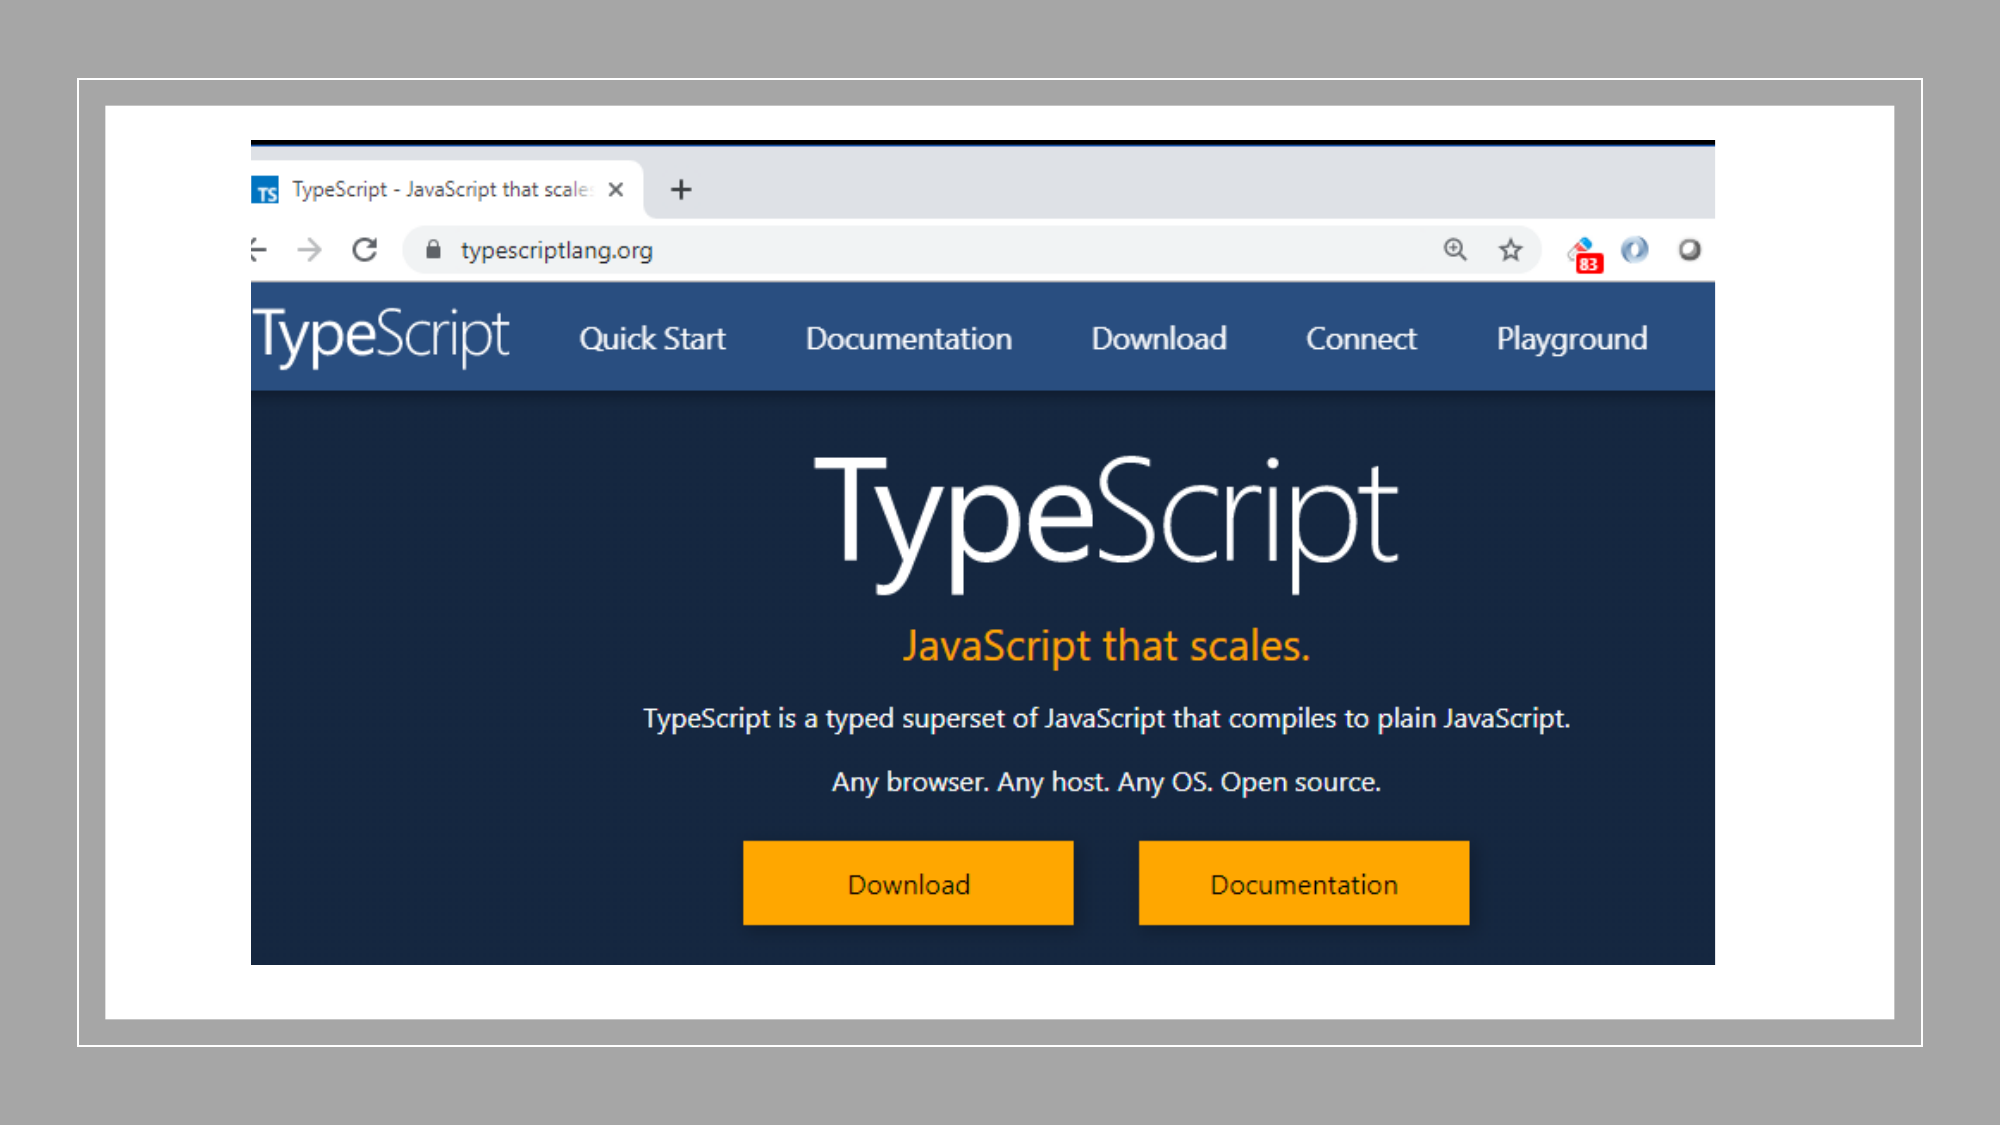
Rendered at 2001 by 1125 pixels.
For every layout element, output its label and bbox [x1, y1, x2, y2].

text_box [0, 0, 2000, 1125]
text_box [104, 104, 1895, 1020]
picture [251, 140, 1716, 965]
text_box [77, 78, 1923, 1047]
